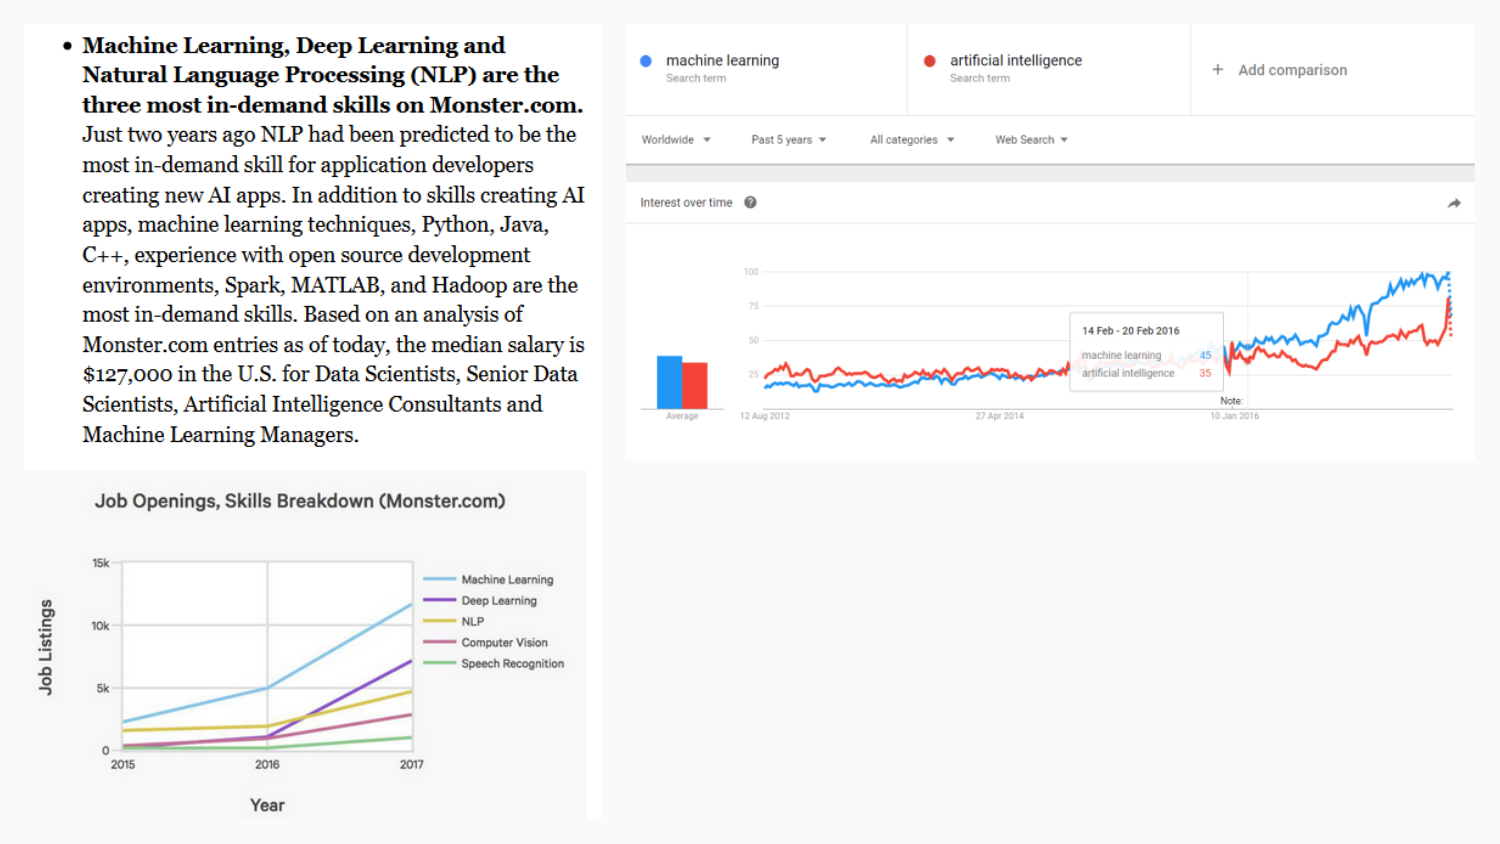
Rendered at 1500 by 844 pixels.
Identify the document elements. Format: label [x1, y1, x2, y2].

picture [24, 24, 602, 819]
picture [626, 24, 1476, 460]
